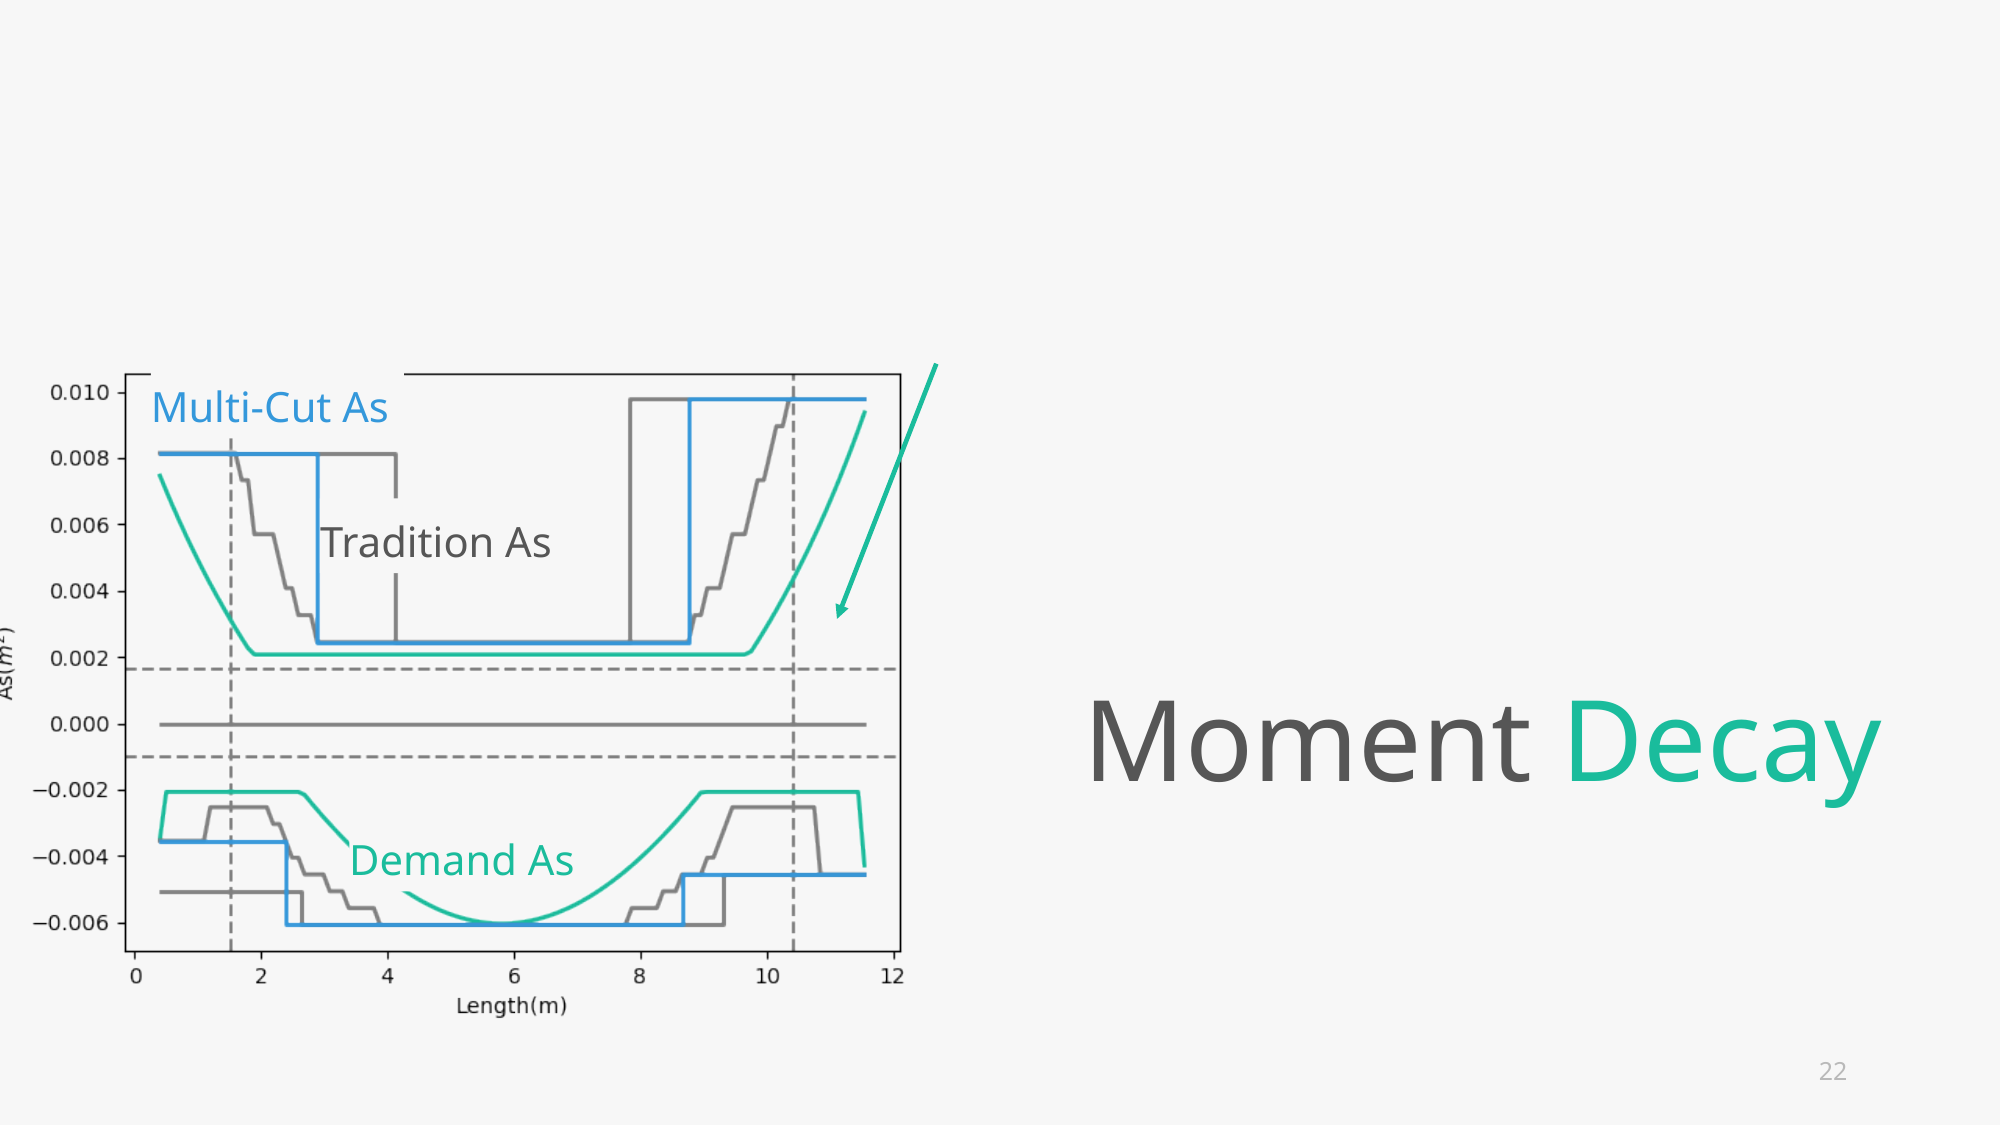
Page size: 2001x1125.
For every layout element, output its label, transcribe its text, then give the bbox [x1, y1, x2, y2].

picture [0, 283, 1000, 1034]
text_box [836, 363, 937, 619]
slide_number 22 [1412, 1042, 1863, 1103]
text_box Moment Decay [1083, 634, 1897, 812]
